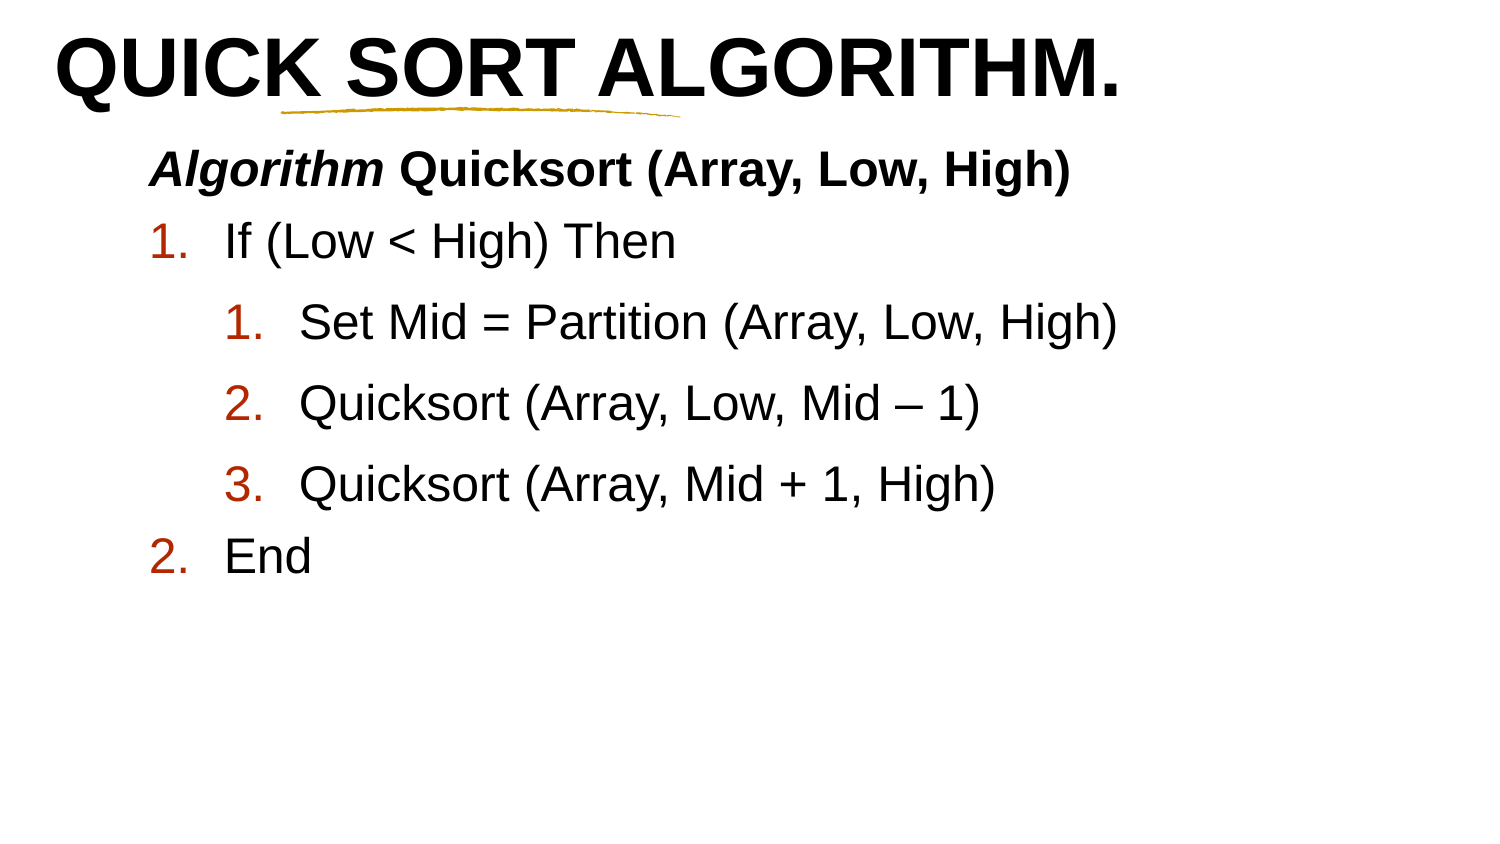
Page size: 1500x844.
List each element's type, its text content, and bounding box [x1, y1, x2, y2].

list Algorithm Quicksort (Array, Low, High) If (Low < High) Then Set Mid = Partition (Array, Low, High) Quicksort (Array, Low, Mid – 1) Quicksort (Array, Mid + 1, High) End [125, 136, 1424, 801]
title QUICK SORT ALGORITHM. [54, 24, 1441, 115]
